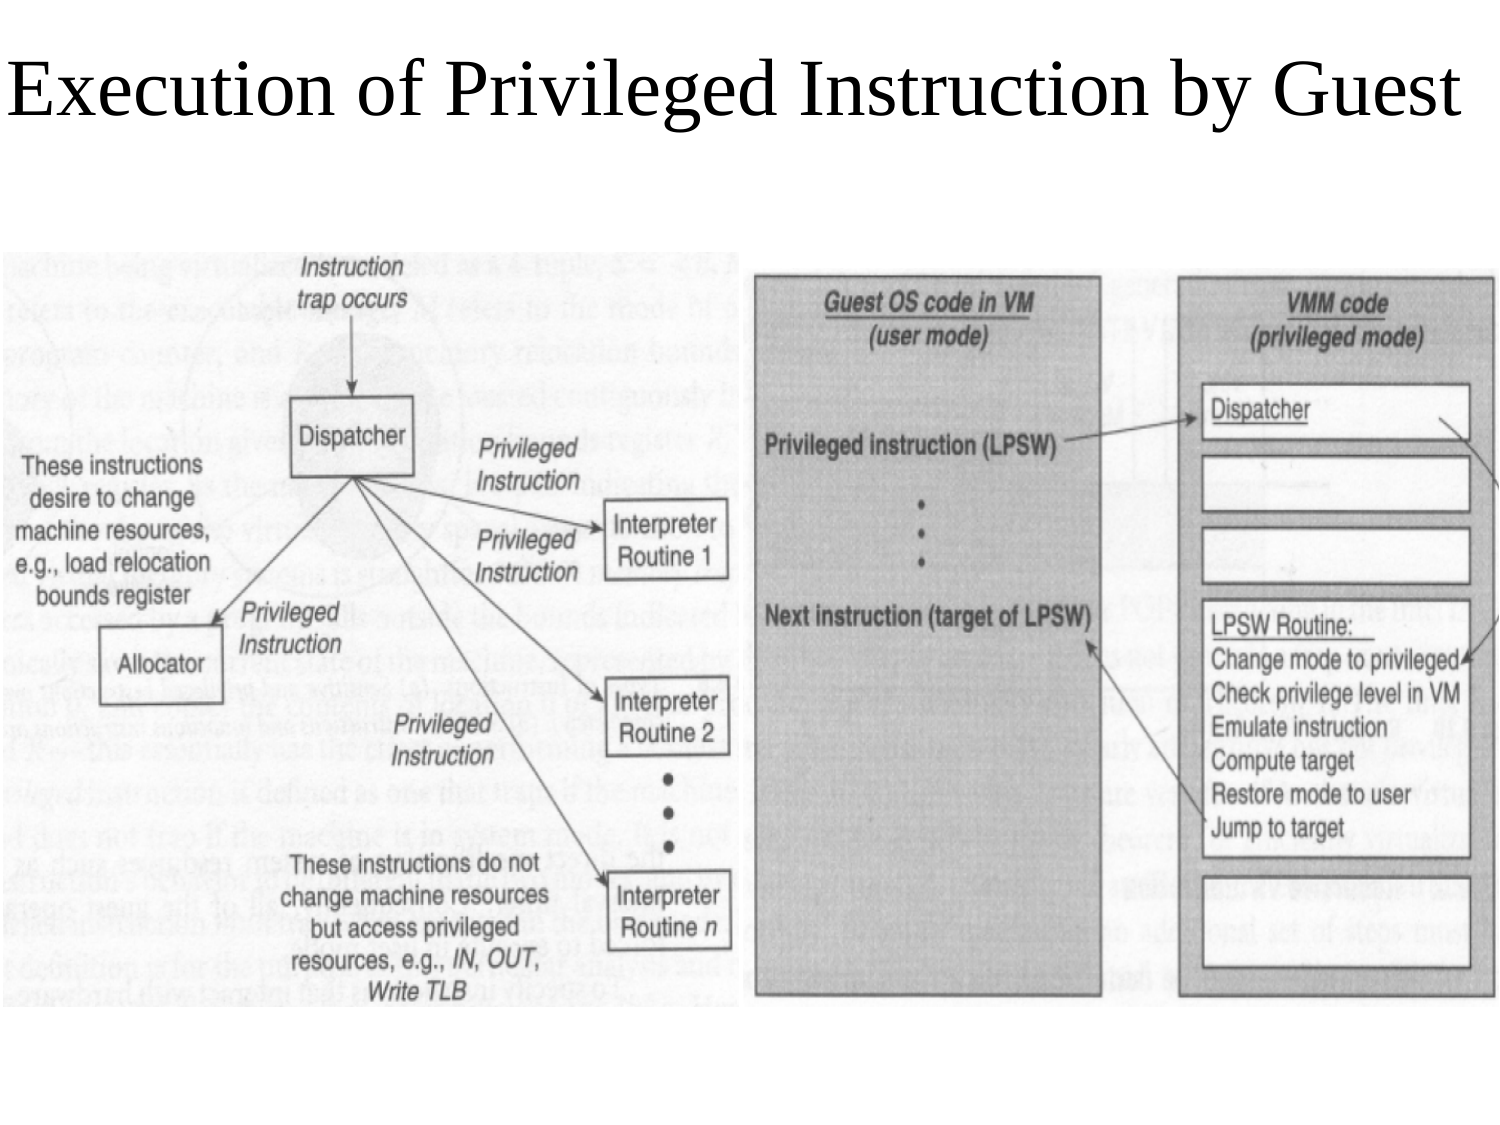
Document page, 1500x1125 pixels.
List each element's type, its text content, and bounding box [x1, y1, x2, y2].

picture [743, 268, 1499, 1007]
title Execution of Privileged Instruction by Guest [0, 0, 1500, 167]
picture [3, 252, 739, 1007]
